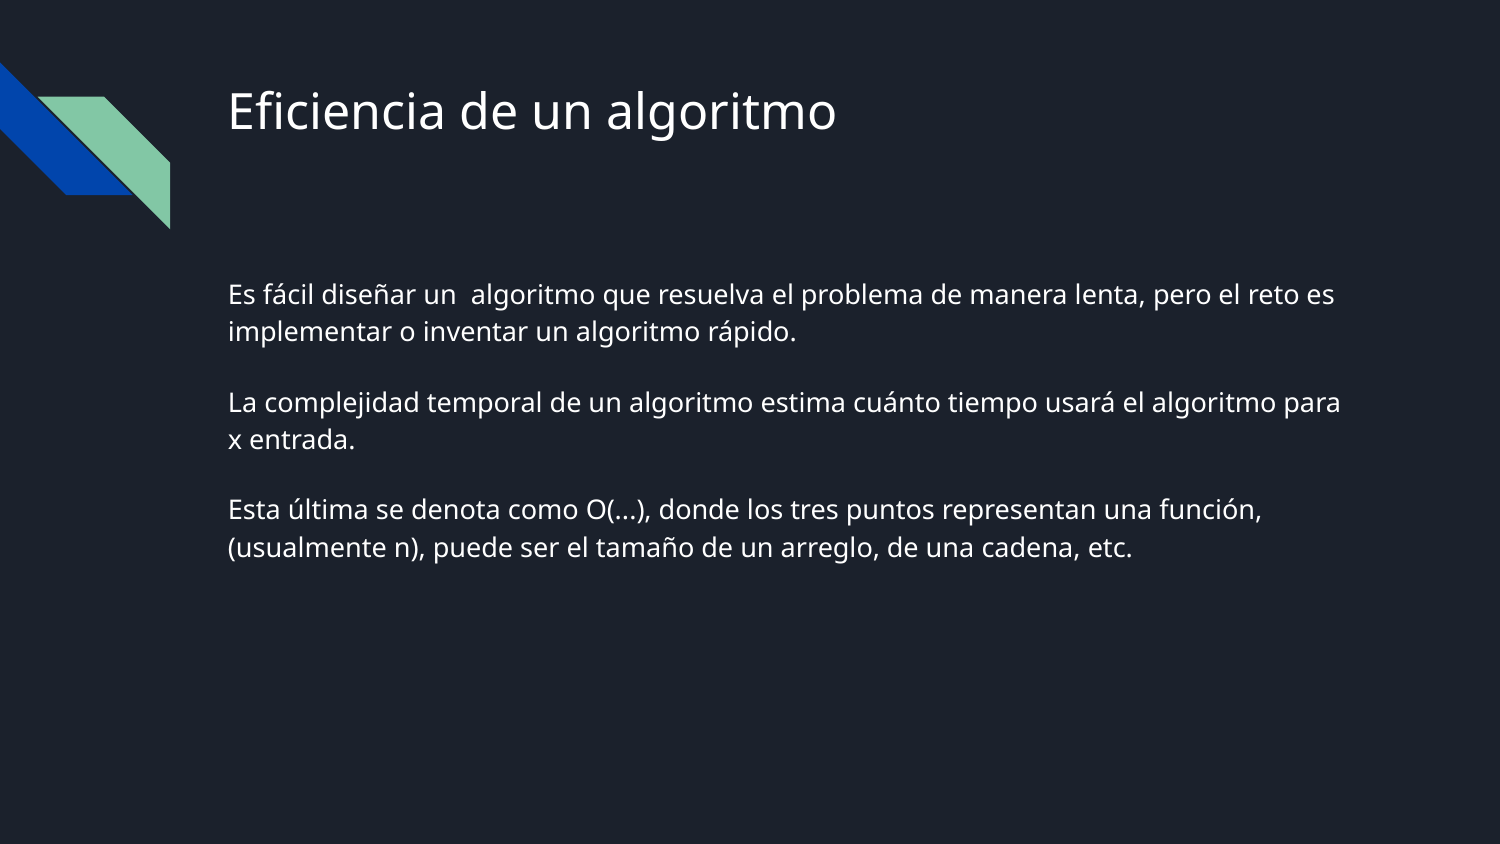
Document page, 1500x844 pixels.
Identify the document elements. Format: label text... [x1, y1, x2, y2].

title Eficiencia de un algoritmo [212, 64, 1368, 215]
list Es fácil diseñar un algoritmo que resuelva el problema de manera lenta, pero el reto es implementar o inventar un algoritmo rápido. La complejidad temporal de un algoritmo estima cuánto tiempo usará el algoritmo para x entrada. Esta última se denota como O(...), donde los tres puntos representan una función, (usualmente n), puede ser el tamaño de un arreglo, de una cadena, etc. [212, 257, 1368, 735]
